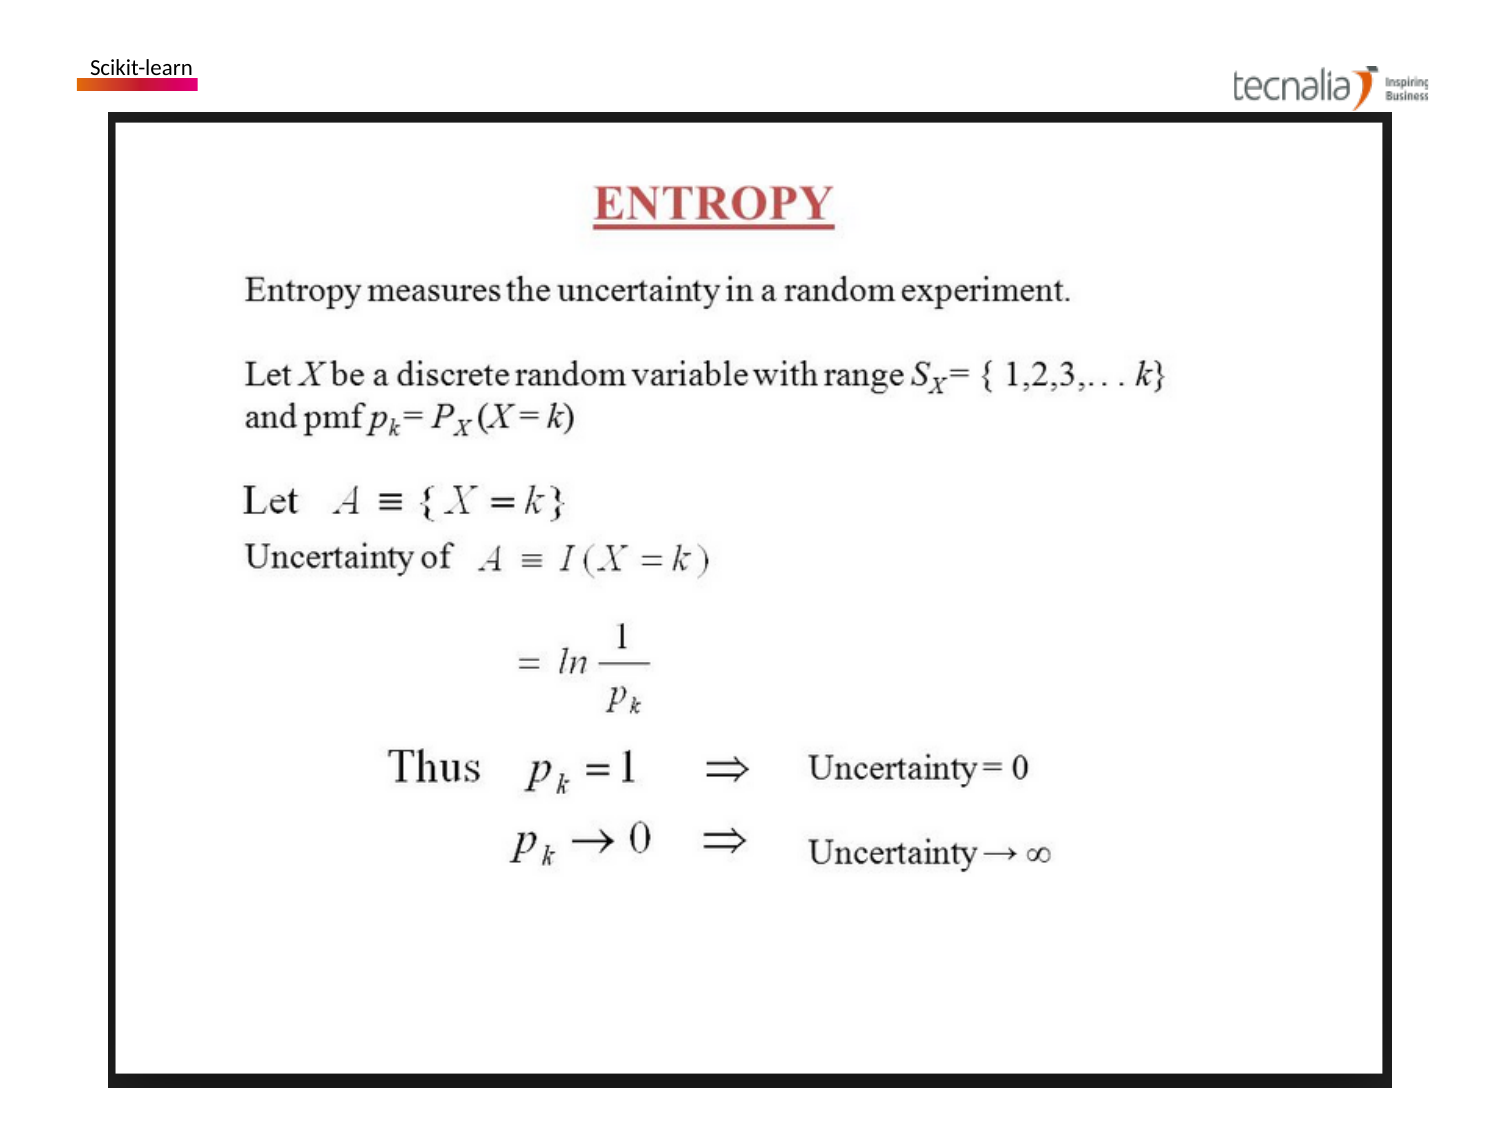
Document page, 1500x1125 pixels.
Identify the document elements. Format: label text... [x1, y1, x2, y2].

picture [108, 111, 1392, 1088]
text_box Scikit-learn [74, 45, 479, 90]
